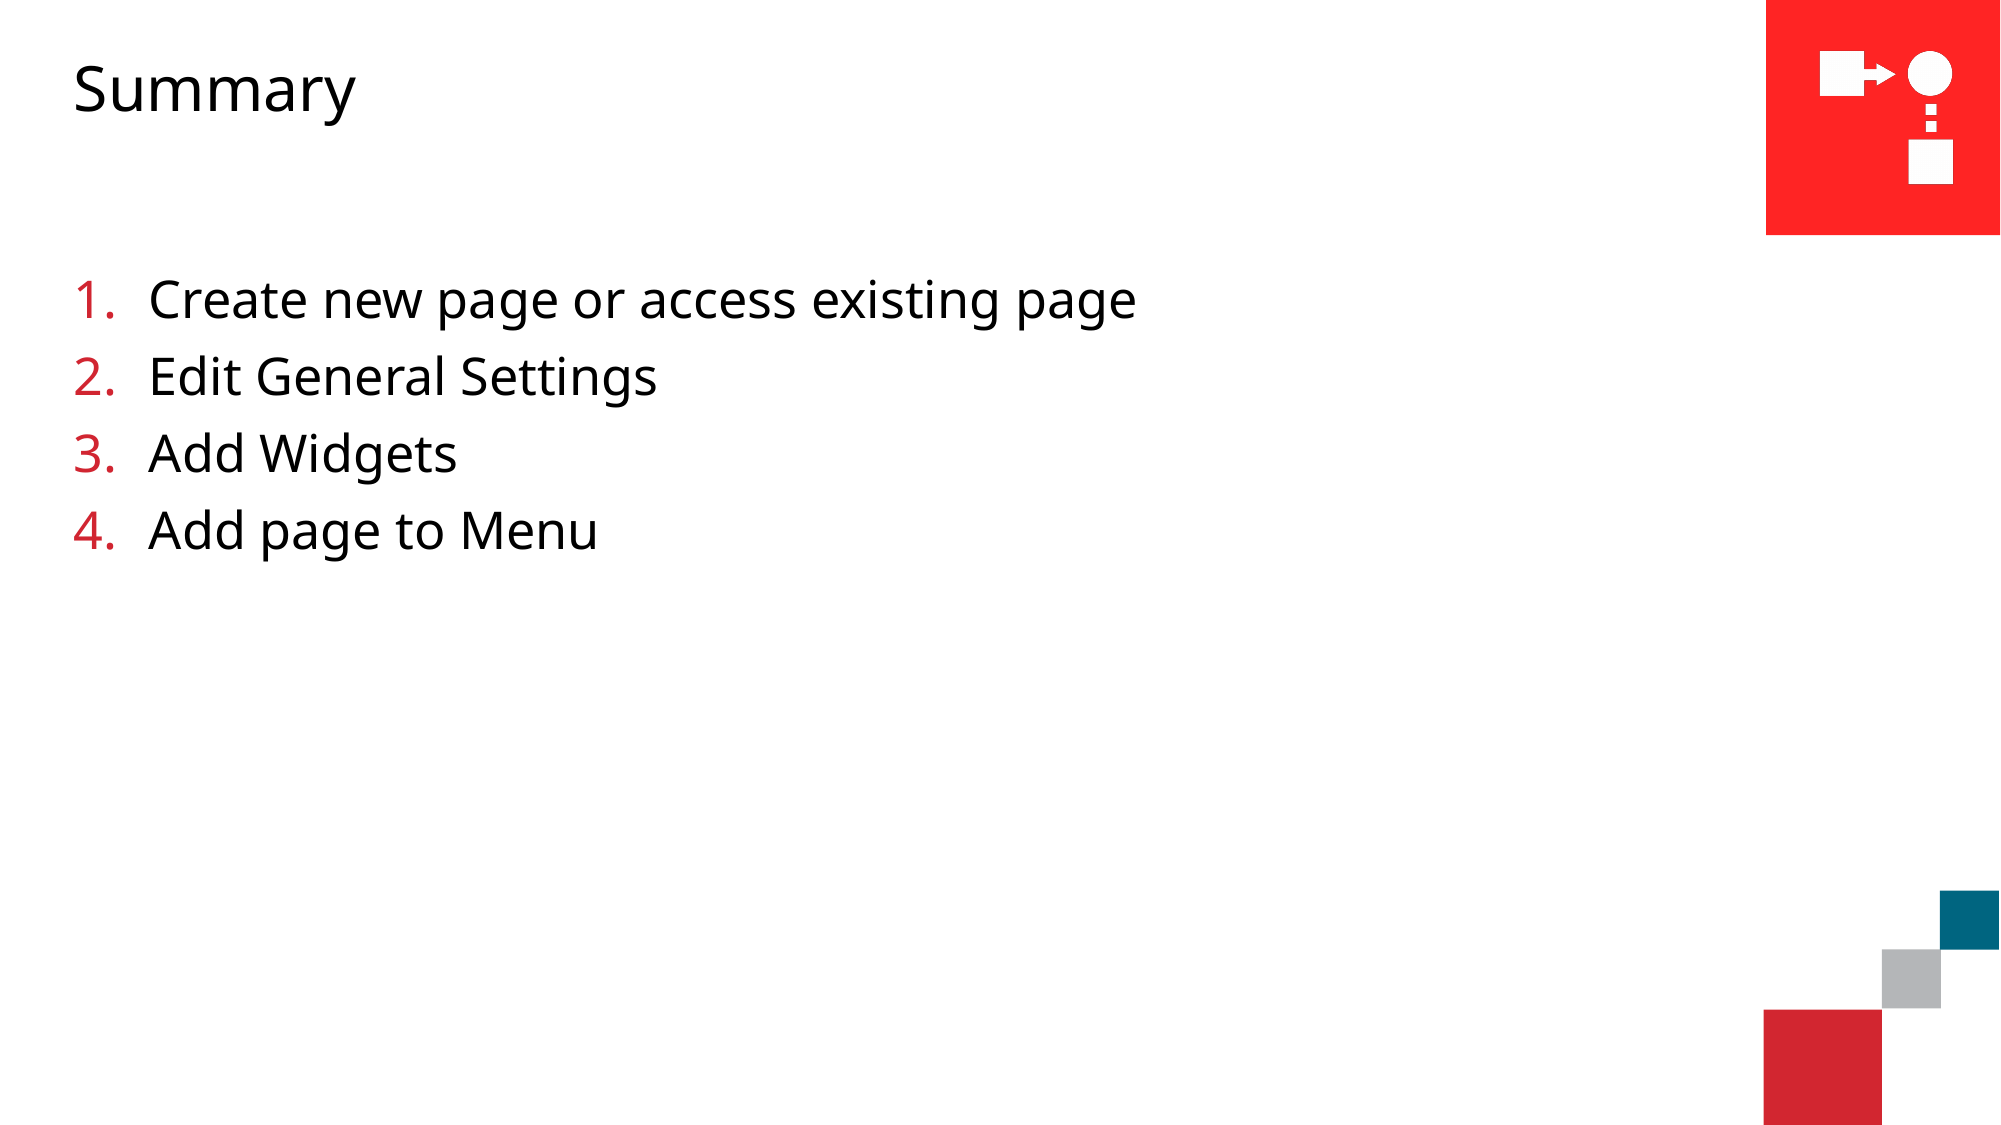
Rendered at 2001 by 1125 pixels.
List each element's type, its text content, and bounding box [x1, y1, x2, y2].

picture [1801, 32, 1971, 203]
title Summary [59, 17, 1802, 166]
list Create new page or access existing page Edit General Settings Add Widgets Add page to Menu [59, 265, 1477, 1034]
